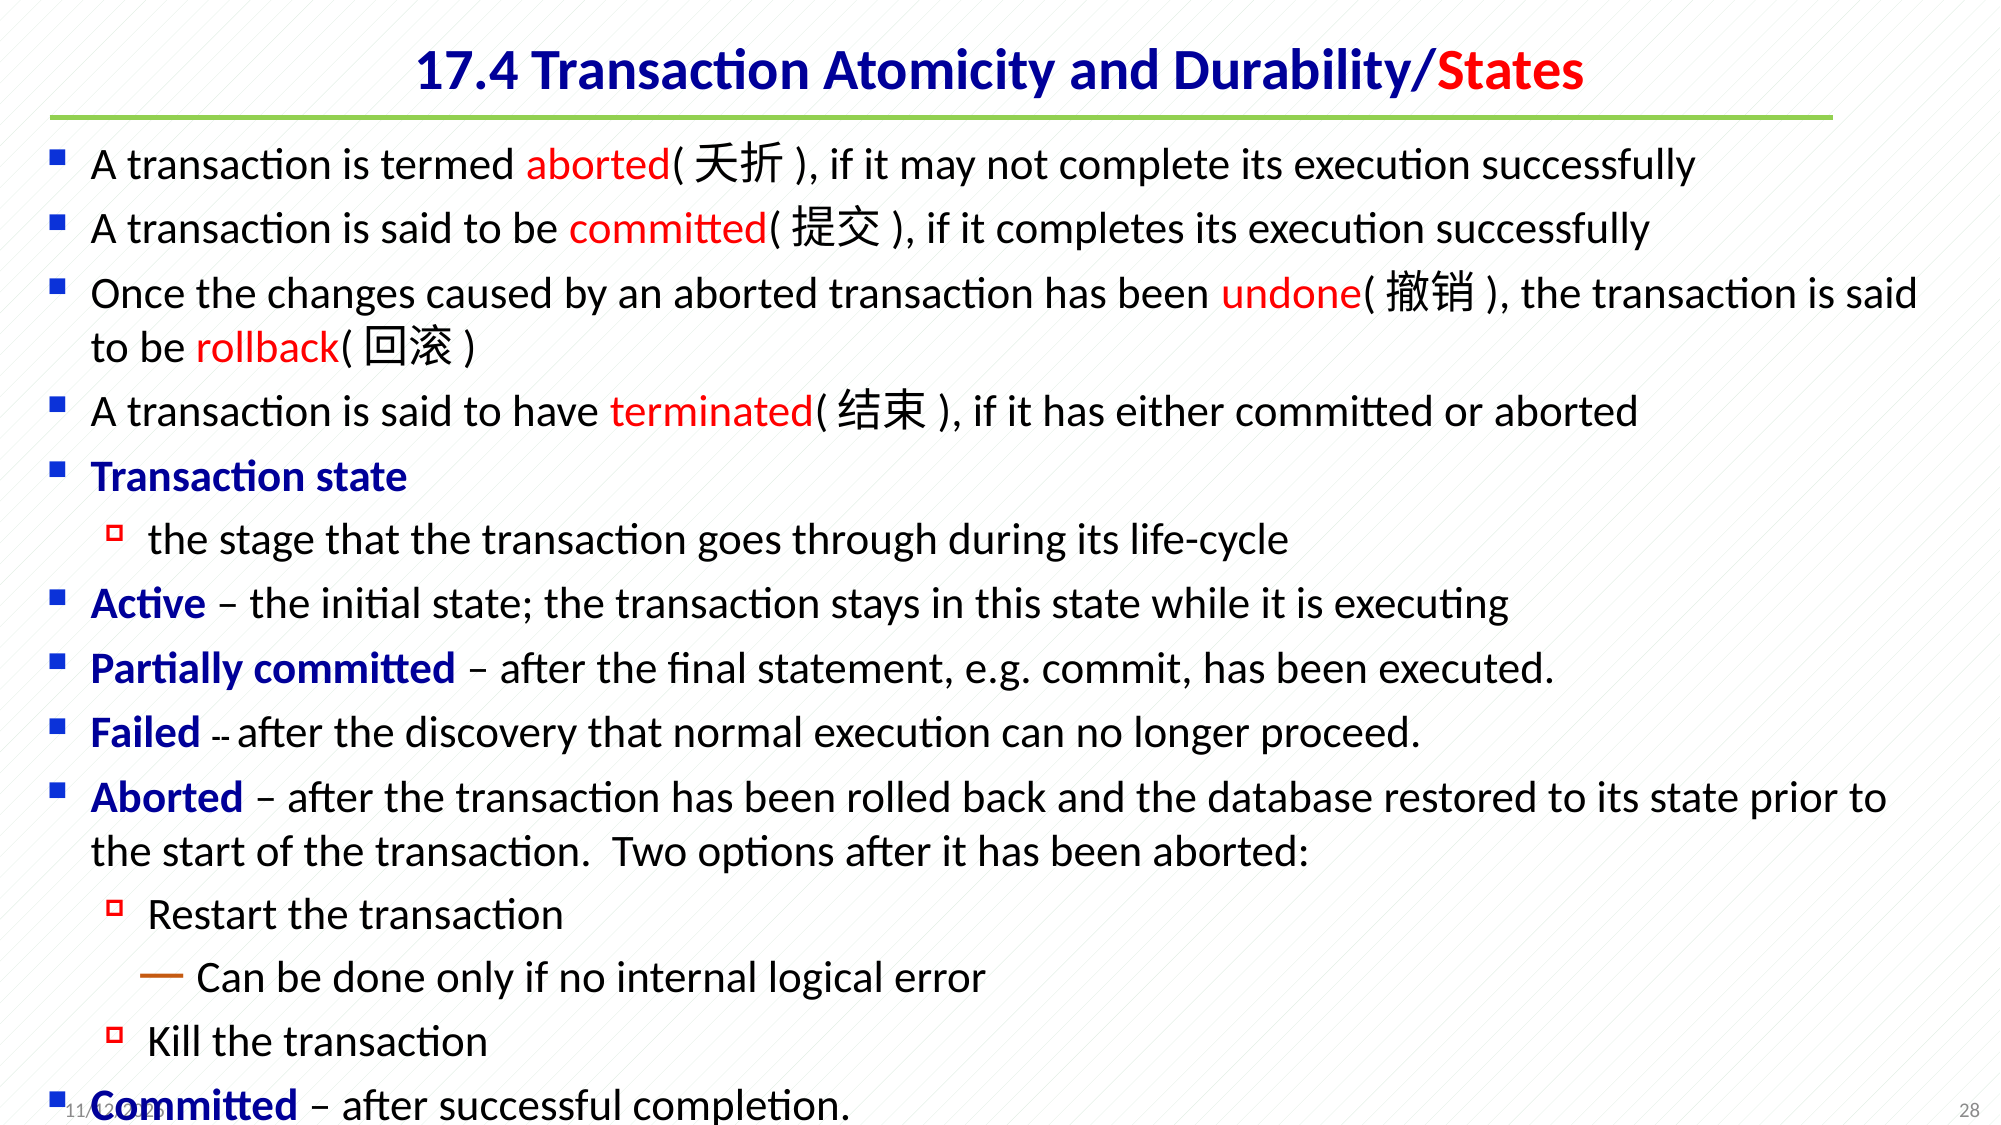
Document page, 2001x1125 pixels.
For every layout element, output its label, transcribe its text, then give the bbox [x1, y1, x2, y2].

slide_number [49, 1079, 500, 1125]
slide_number 28 [1545, 1079, 1996, 1125]
title 17.4 Transaction Atomicity and Durability/States [50, 13, 1949, 126]
list A transaction is termed aborted(夭折), if it may not complete its execution successfully A transaction is said to be committed(提交), if it completes its execution successfully Once the changes caused by an aborted transaction has been undone(撤销), the transaction is said to be rollback(回滚) A transaction is said to have terminated(结束), if it has either committed or aborted Transaction state the stage that the transaction goes through during its life-cycle Active – the initial state; the transaction stays in this state while it is executing Partially committed – after the final statement, e.g. commit, has been executed. Failed -- after the discovery that normal execution can no longer proceed. Aborted – after the transaction has been rolled back and the database restored to its state prior to the start of the transaction. Two options after it has been aborted: Restart the transaction Can be done only if no internal logical error Kill the transaction Committed – after successful completion. [32, 126, 1974, 1125]
